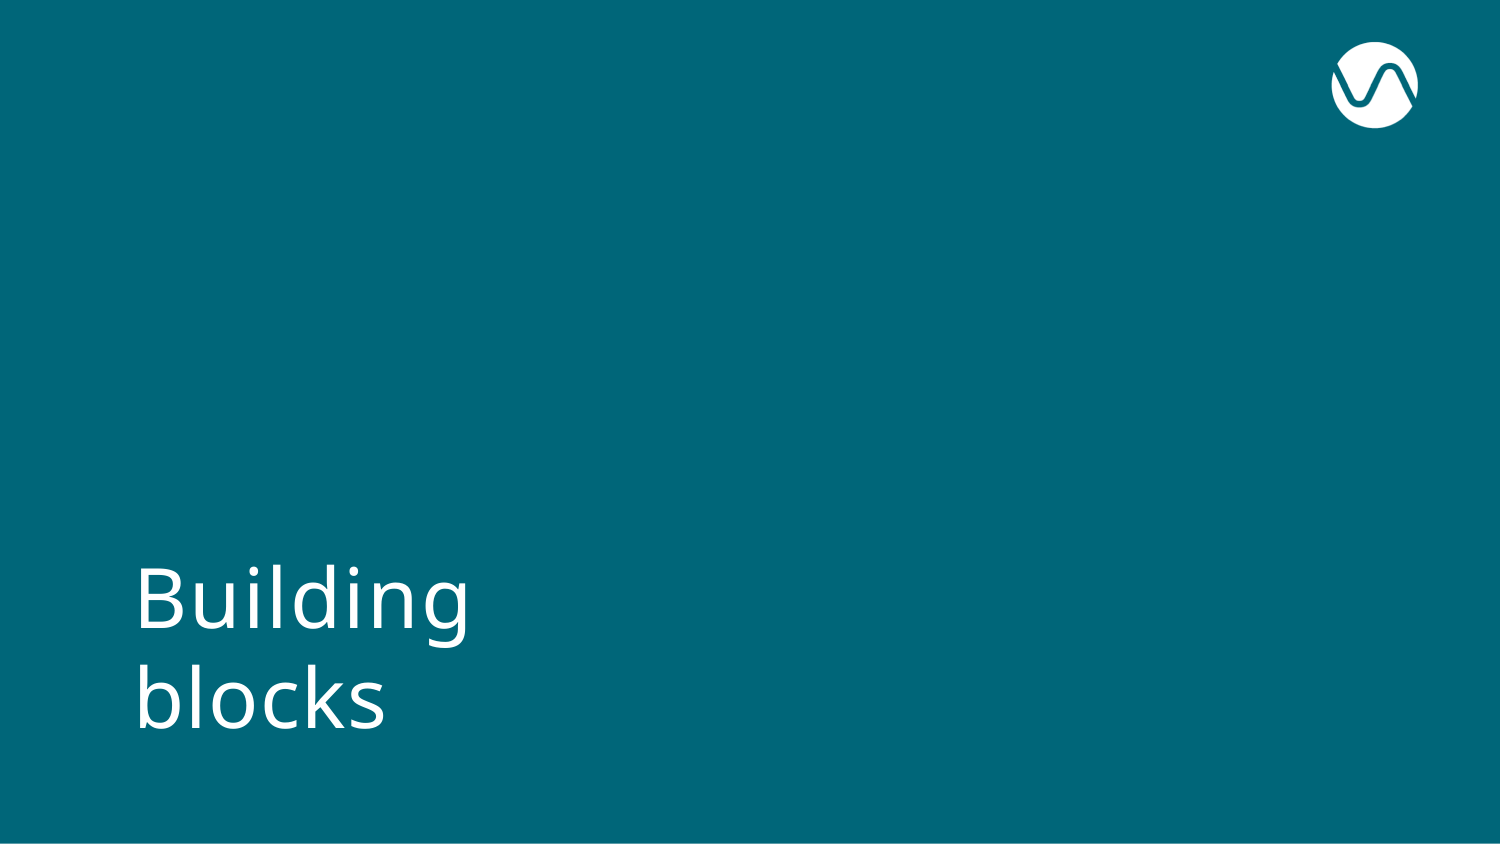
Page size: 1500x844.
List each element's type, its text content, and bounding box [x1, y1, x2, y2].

picture [1329, 39, 1420, 131]
title Building blocks [131, 543, 719, 746]
